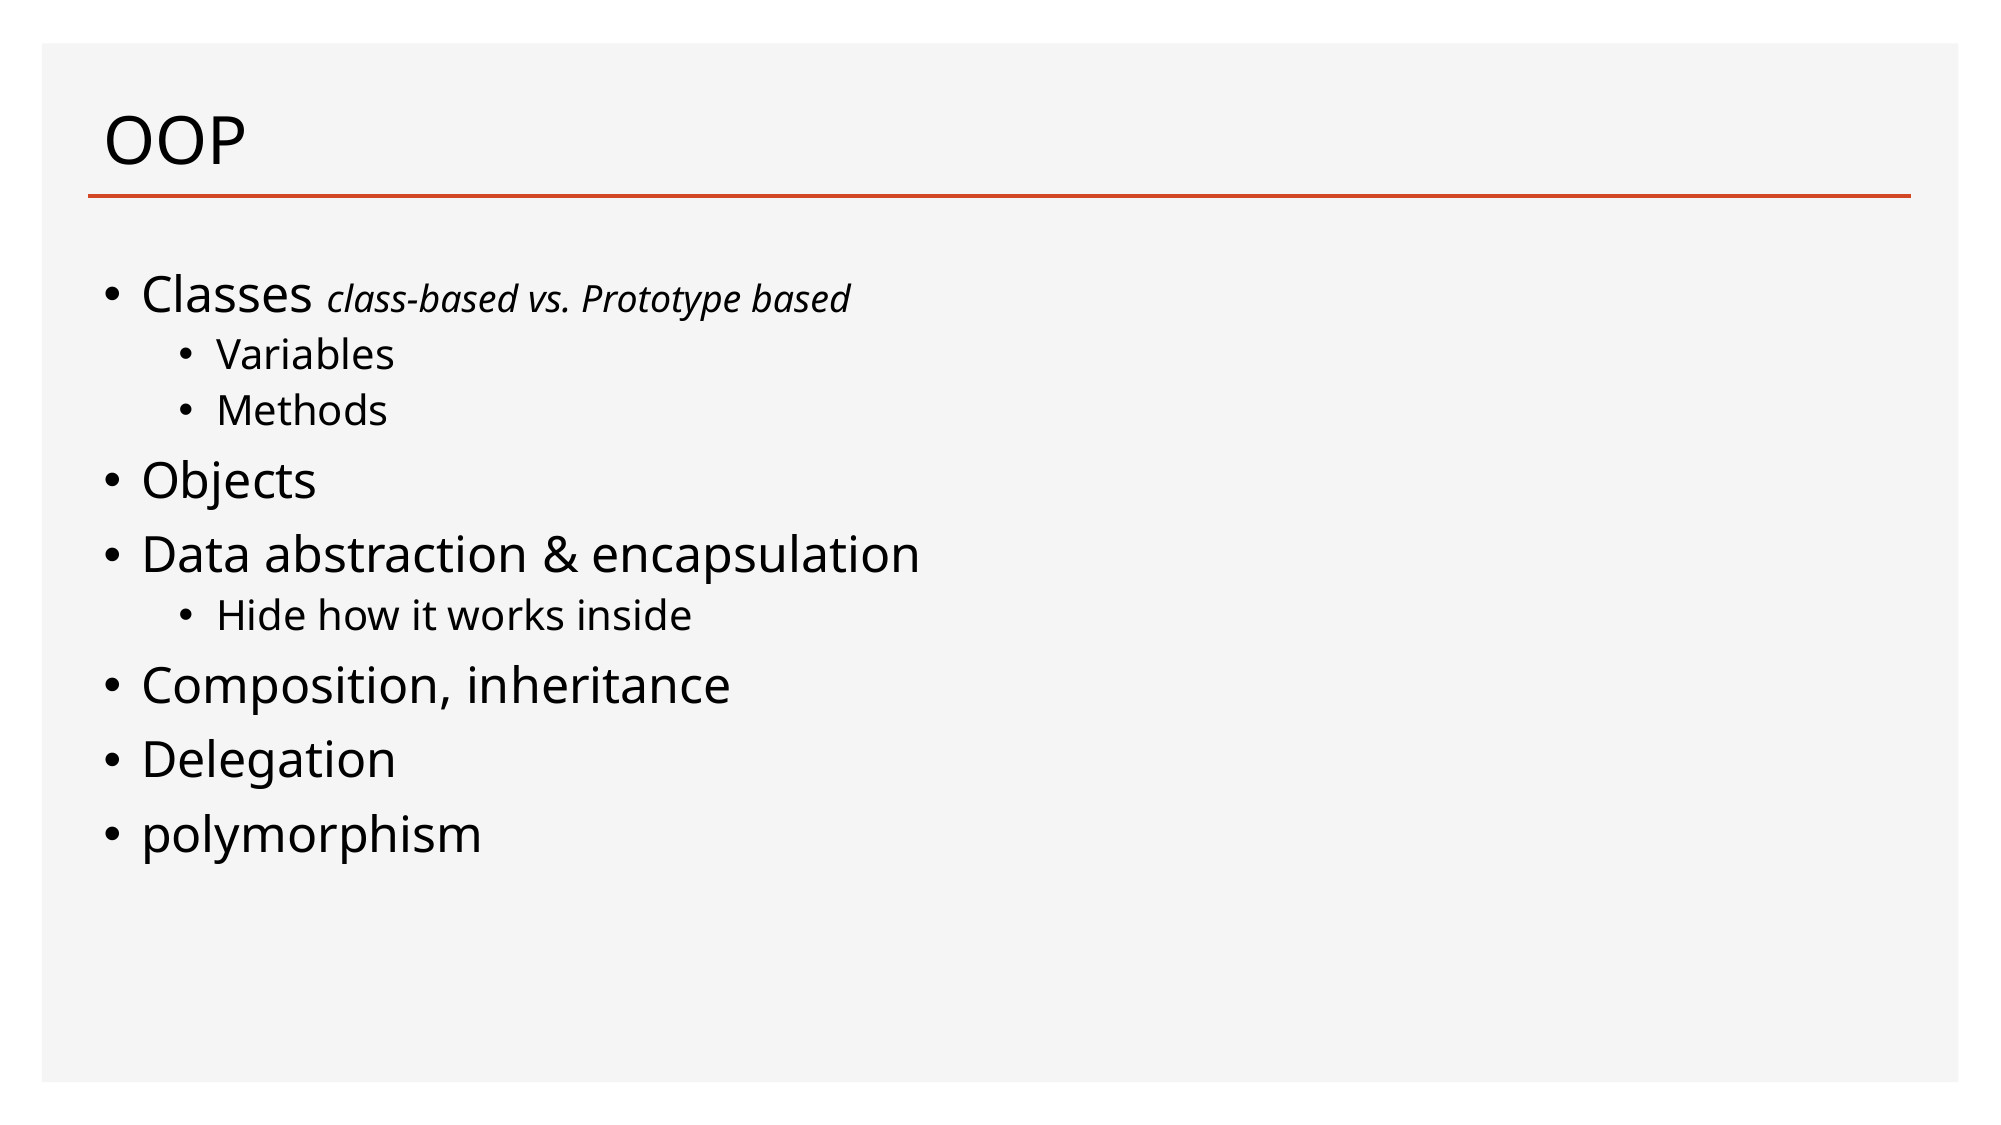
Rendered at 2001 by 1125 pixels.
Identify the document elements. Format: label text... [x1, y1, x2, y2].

list Classes class-based vs. Prototype based Variables Methods Objects Data abstraction & encapsulation Hide how it works inside Composition, inheritance Delegation polymorphism [88, 261, 1912, 1050]
title OOP [88, 59, 1912, 187]
